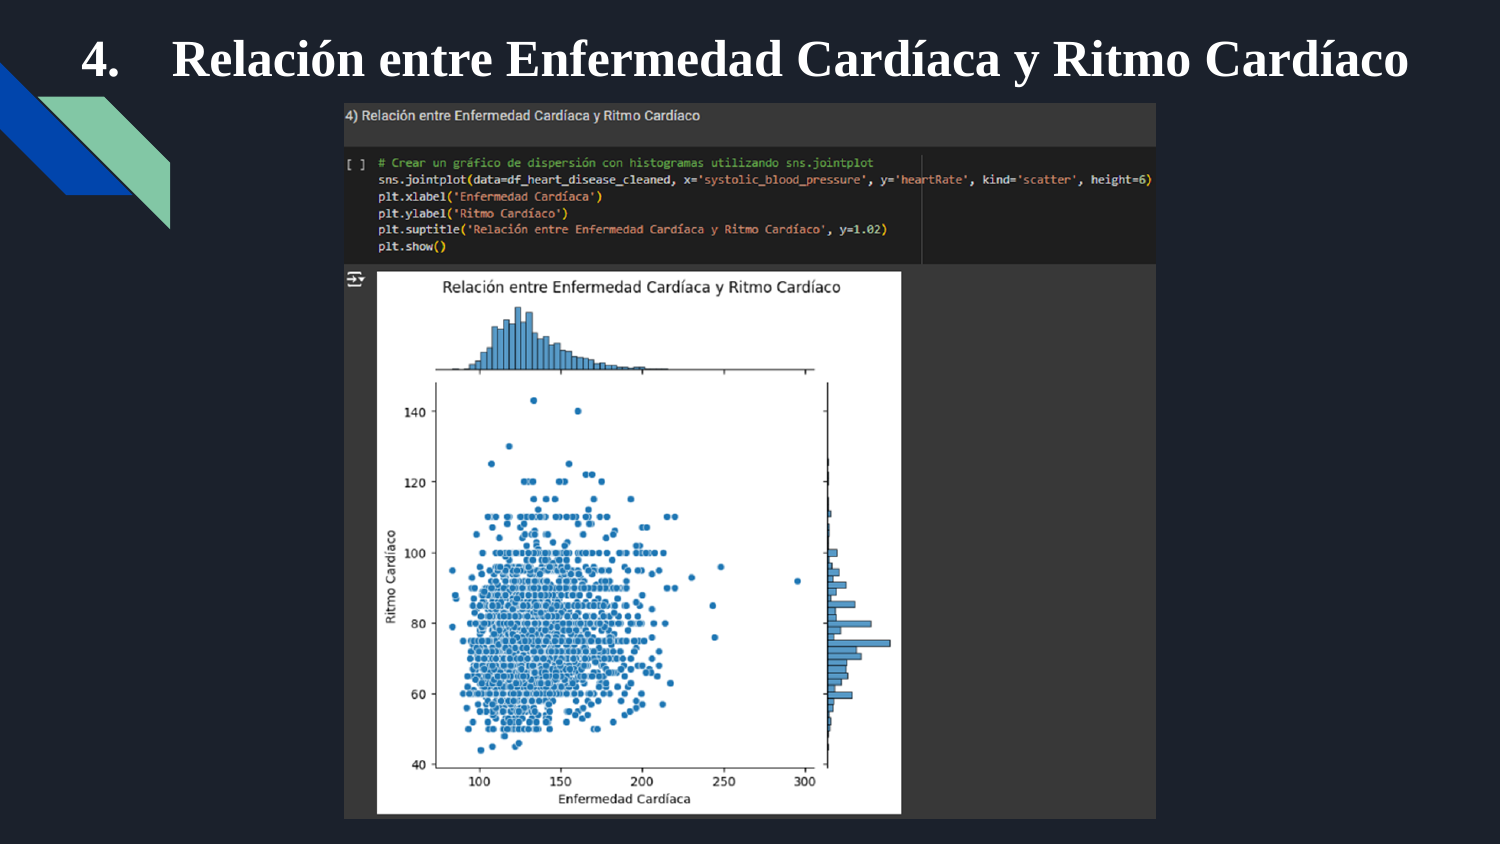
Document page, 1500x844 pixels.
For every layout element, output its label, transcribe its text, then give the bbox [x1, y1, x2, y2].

picture [344, 103, 1156, 820]
title 4. Relación entre Enfermedad Cardíaca y Ritmo Cardíaco [66, 0, 1500, 150]
